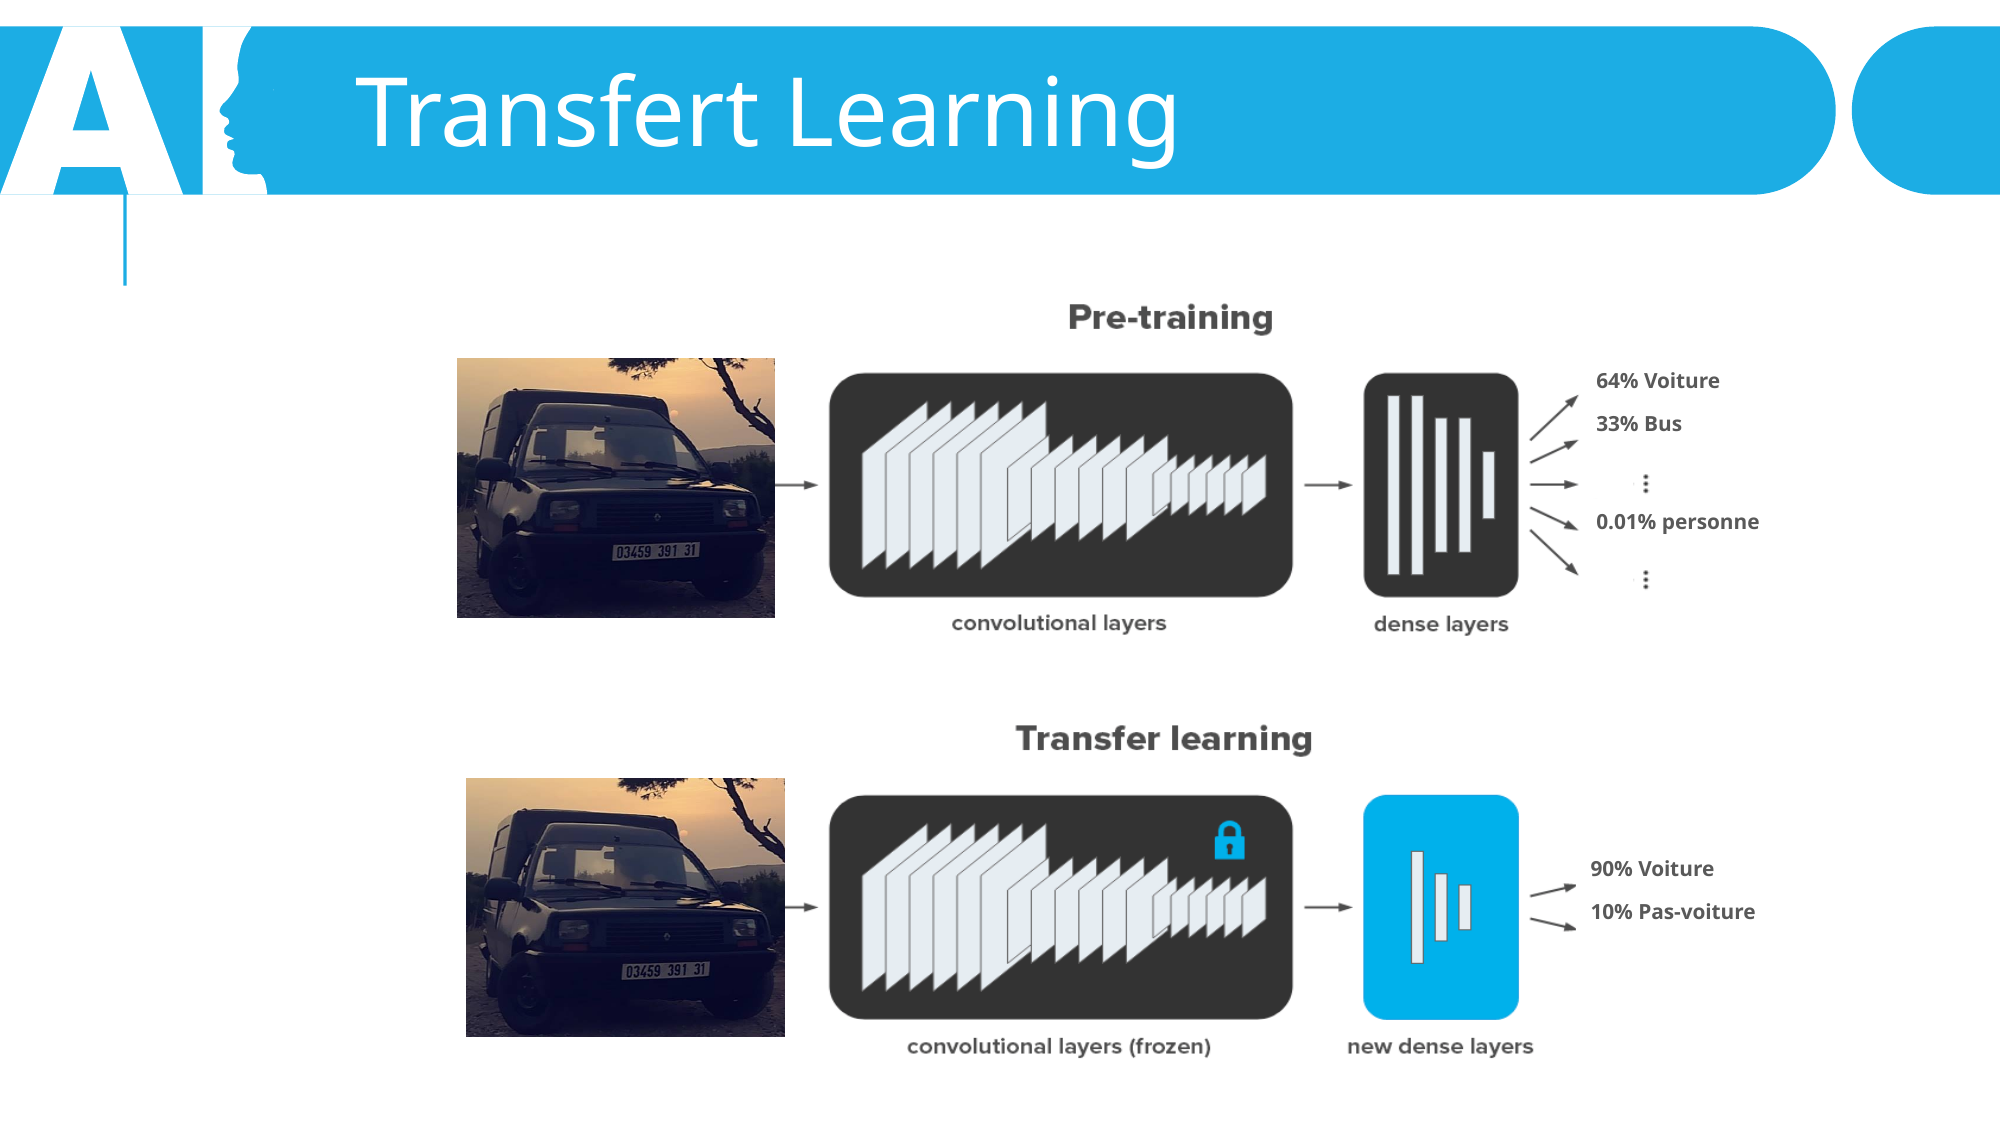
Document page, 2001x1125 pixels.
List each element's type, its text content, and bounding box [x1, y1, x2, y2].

text_box Transfert Learning [347, 55, 1952, 175]
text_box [457, 292, 1842, 1076]
